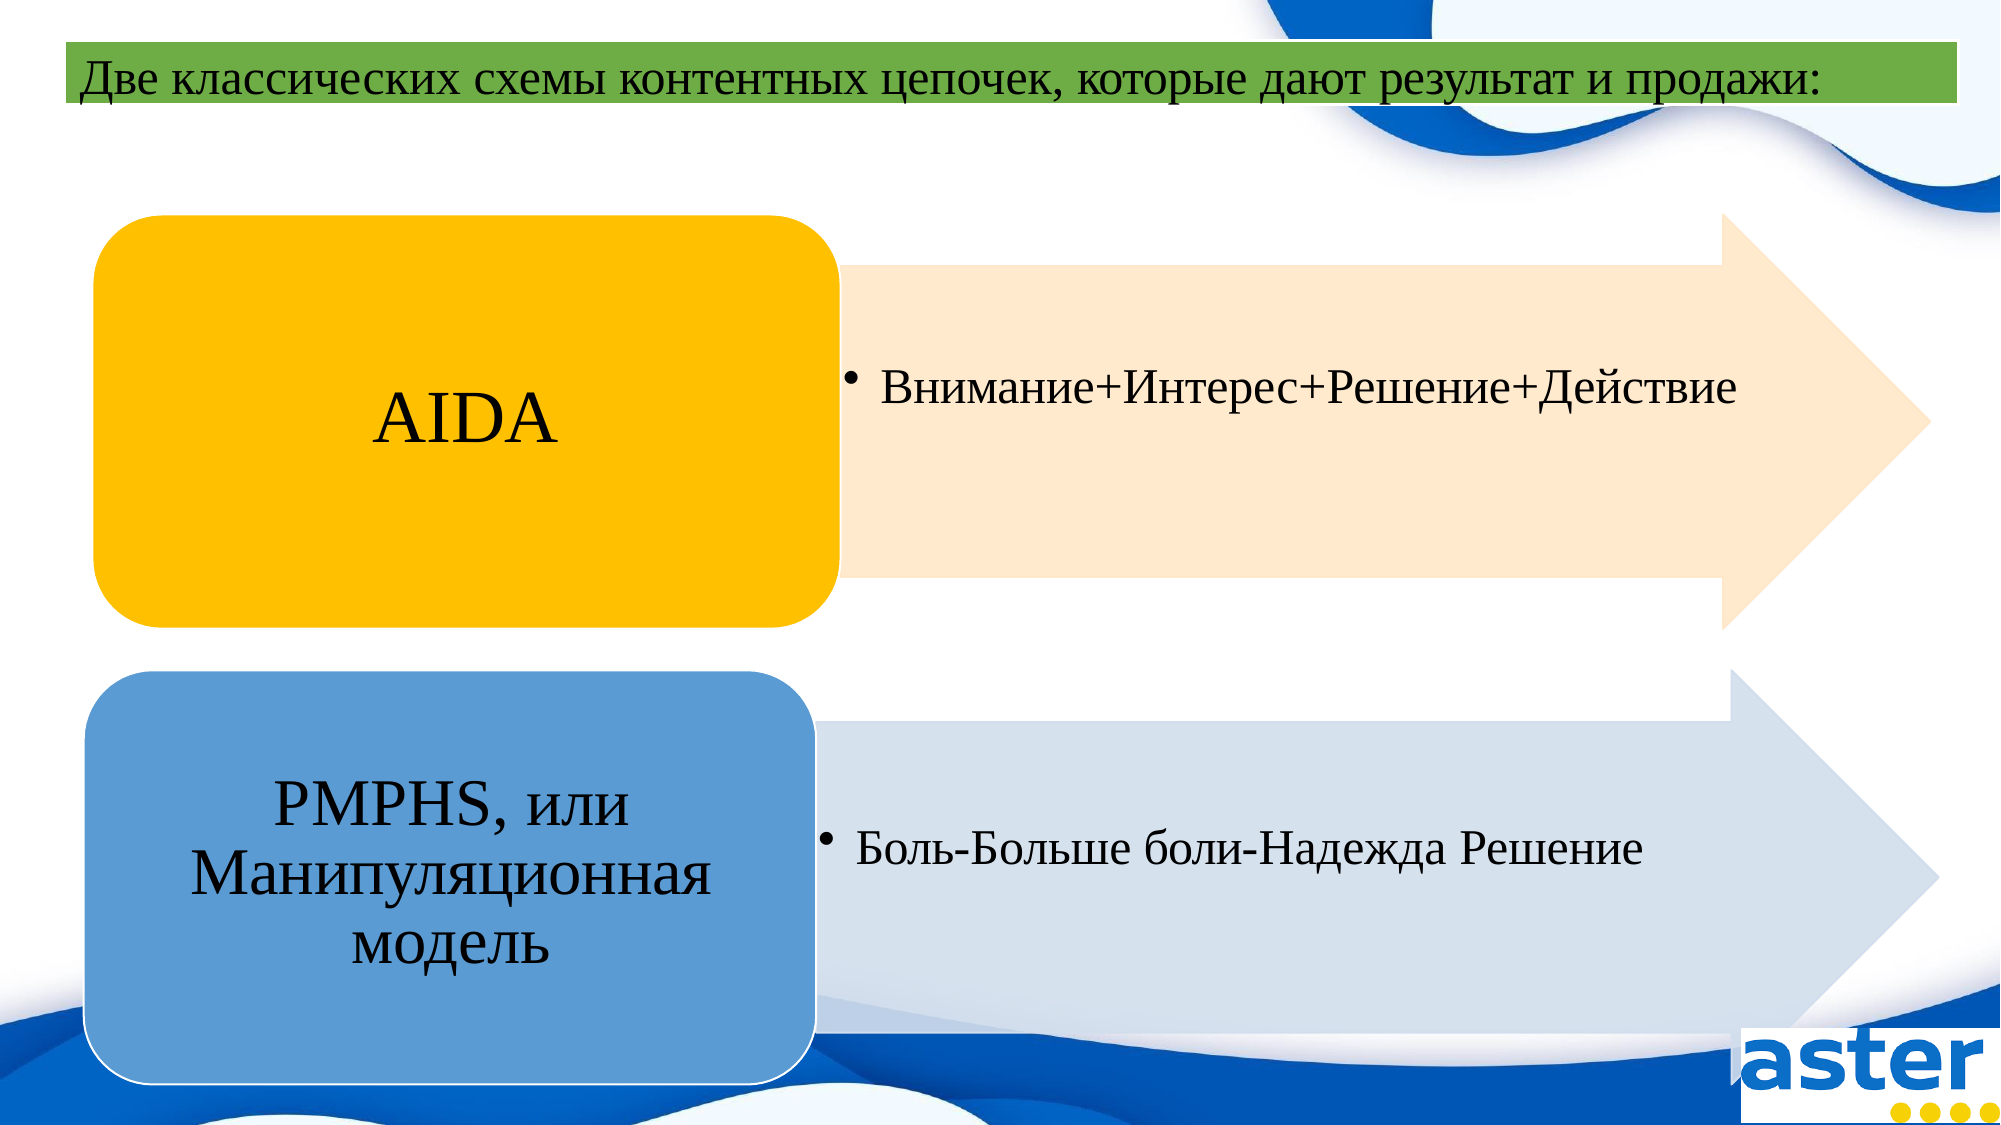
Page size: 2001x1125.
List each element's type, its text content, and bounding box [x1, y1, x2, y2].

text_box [818, 668, 1940, 1086]
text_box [845, 213, 1932, 630]
picture [0, 0, 2000, 1125]
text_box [91, 213, 842, 630]
text_box Две классических схемы контентных цепочек, которые дают результат и продажи: [64, 40, 1959, 105]
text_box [82, 668, 818, 1086]
